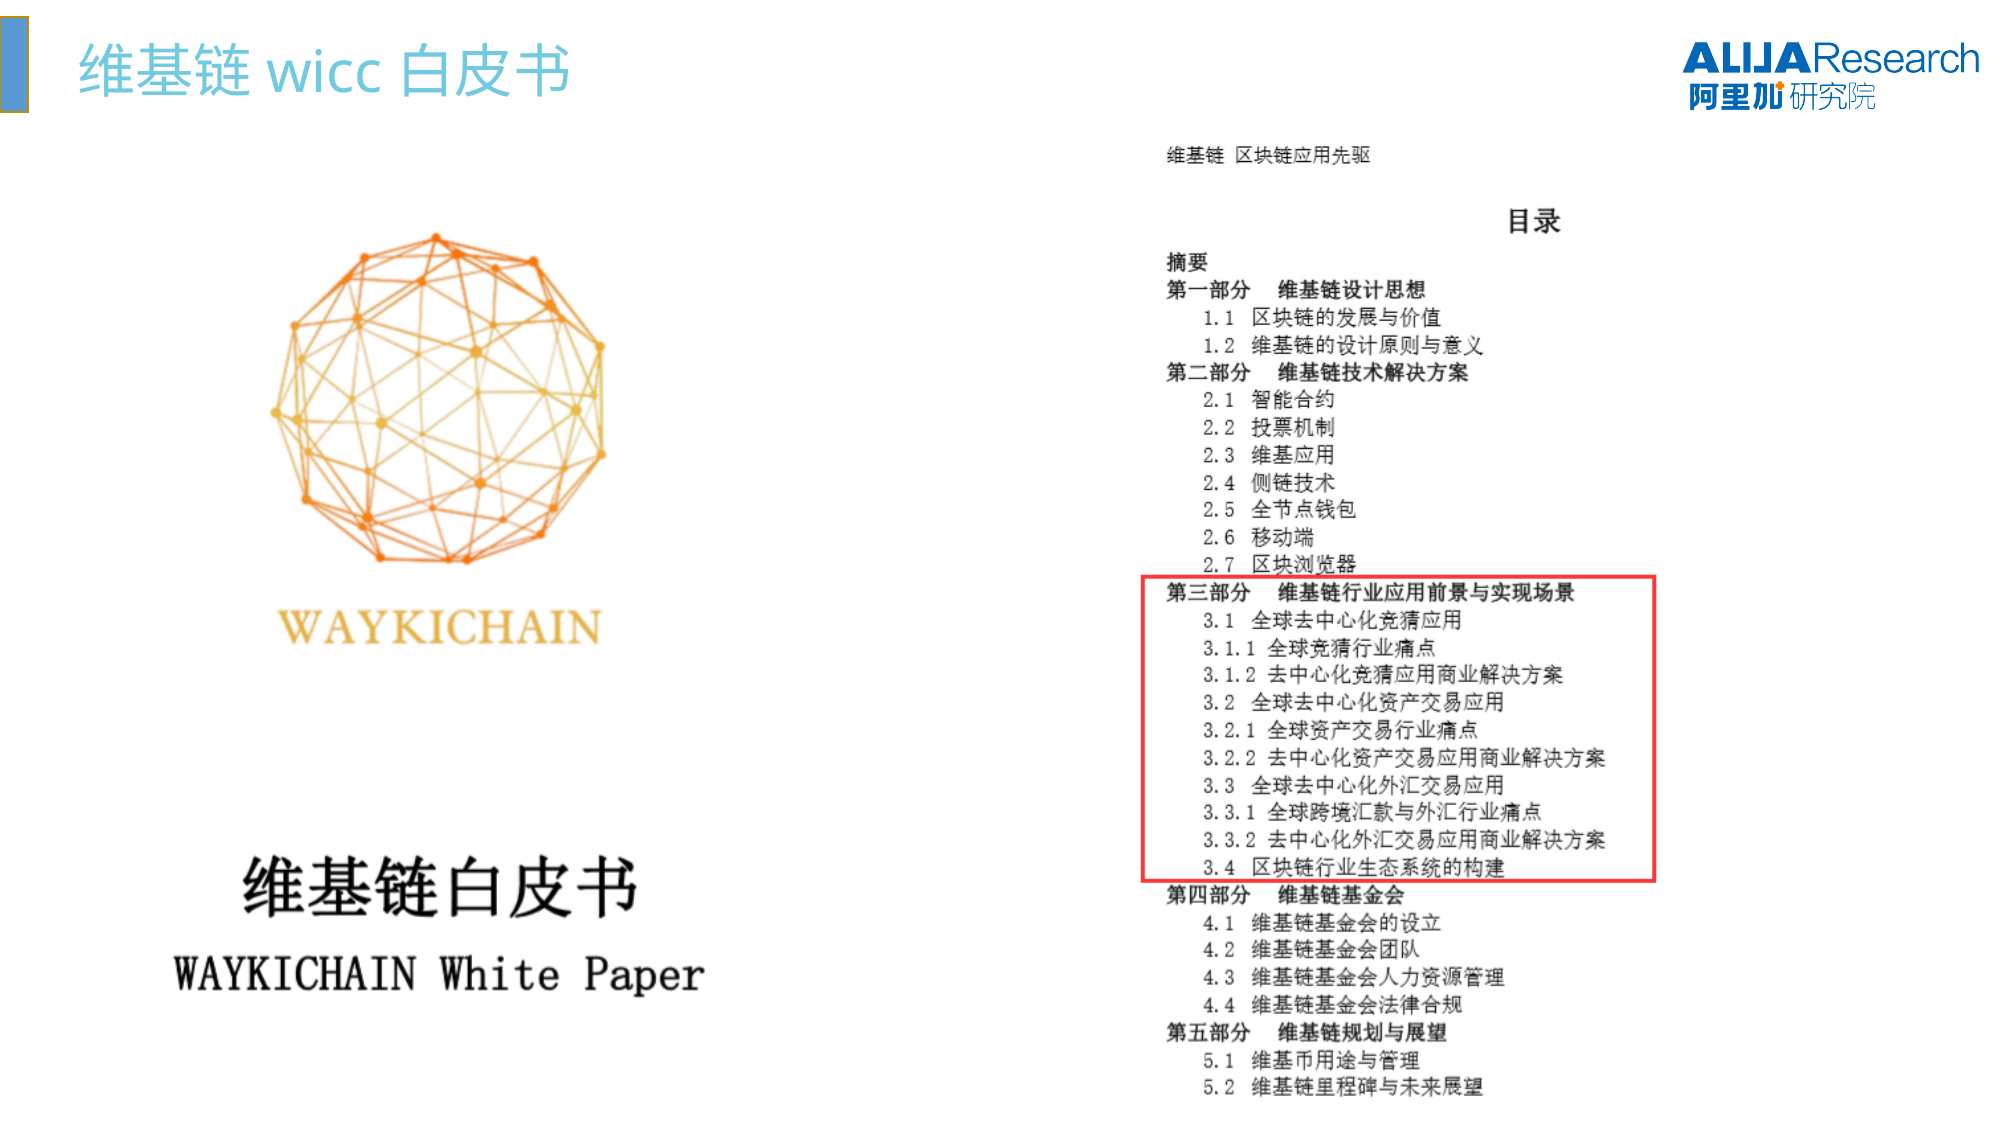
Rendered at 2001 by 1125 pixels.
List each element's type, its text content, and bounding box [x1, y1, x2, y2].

picture [87, 200, 810, 1032]
text_box 维基链wicc白皮书 [62, 26, 888, 112]
picture [1096, 19, 2000, 1125]
text_box [0, 16, 29, 113]
